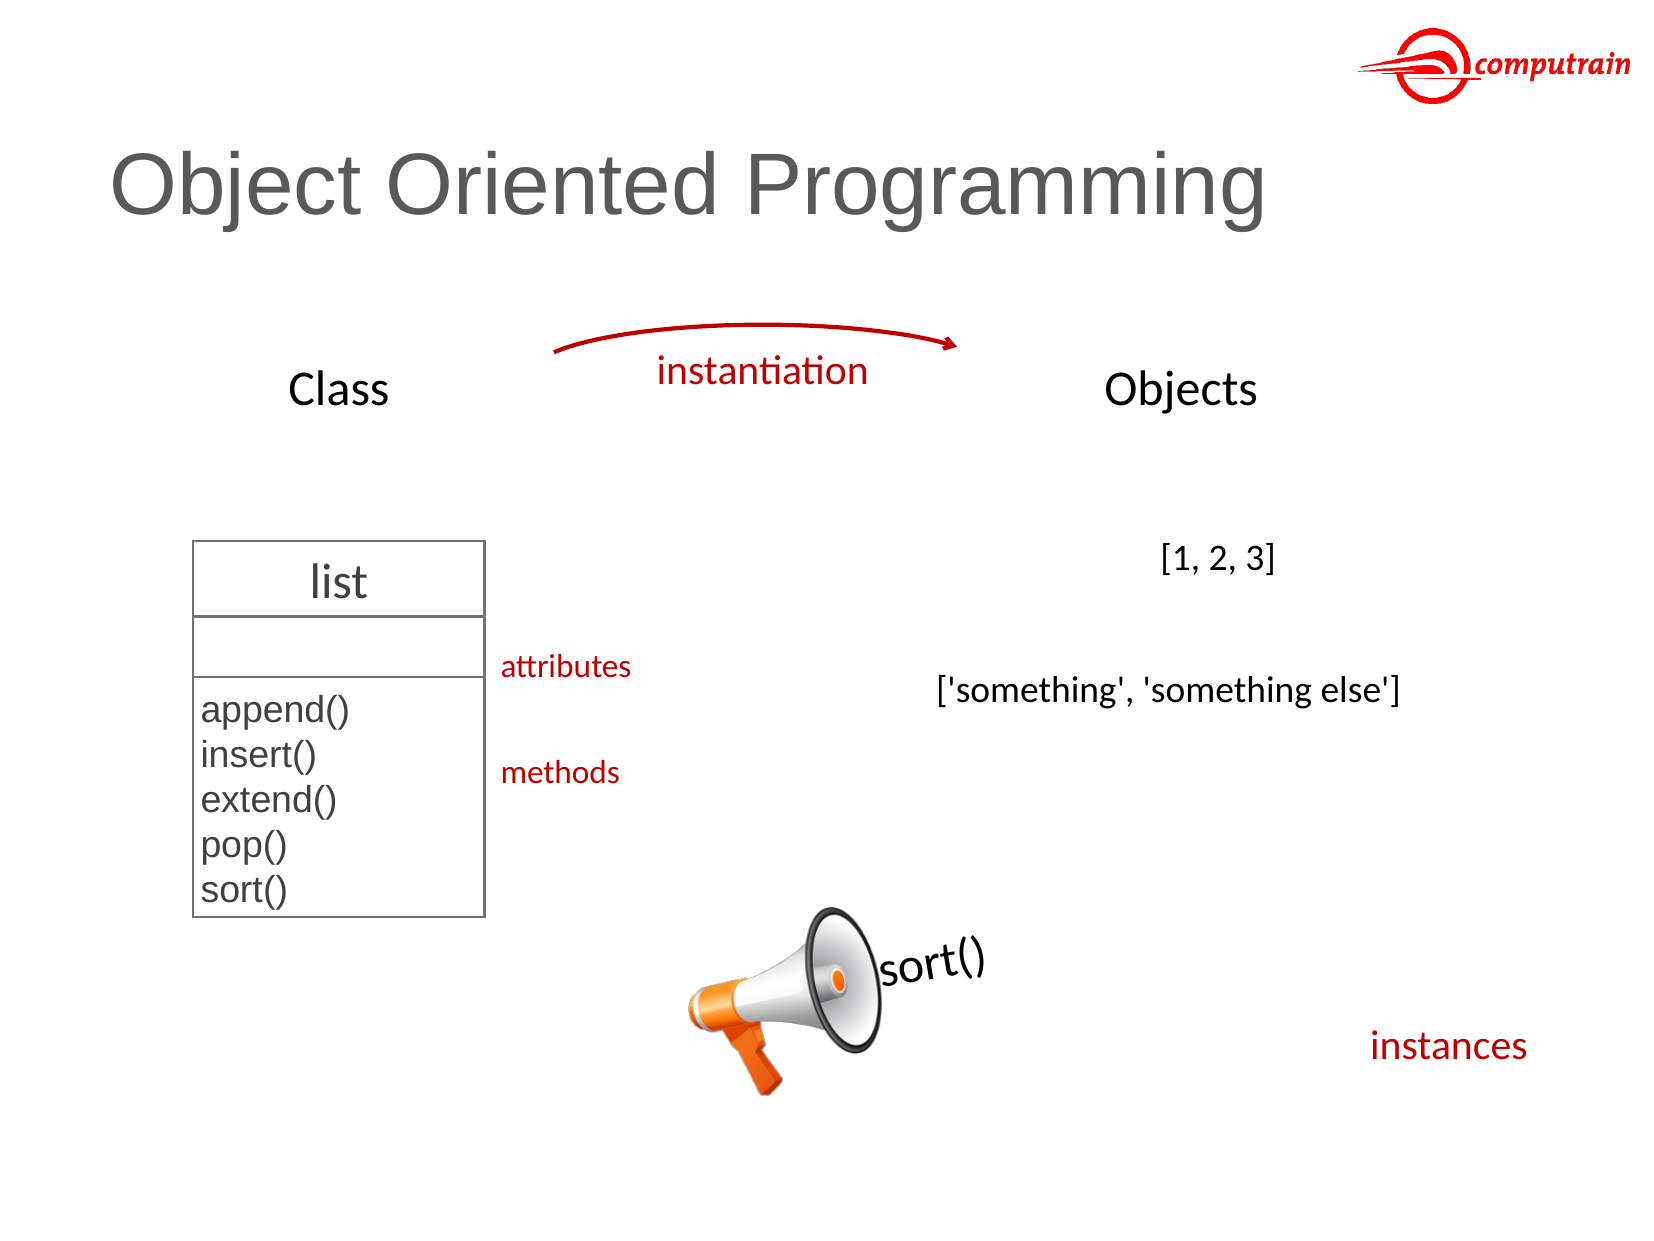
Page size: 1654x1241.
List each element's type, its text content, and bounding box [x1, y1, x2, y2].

picture [1358, 28, 1630, 104]
text_box Class [193, 348, 485, 424]
text_box instantiation [617, 335, 909, 401]
text_box instances [1303, 1010, 1595, 1076]
text_box ['something', 'something else'] [921, 657, 1524, 717]
text_box [553, 335, 617, 359]
text_box [909, 335, 958, 354]
text_box [193, 616, 485, 677]
text_box append() insert() extend() pop() sort() [193, 677, 485, 918]
text_box [619, 324, 908, 335]
text_box Objects [1096, 348, 1266, 424]
text_box [1, 2, 3] [1145, 525, 1430, 586]
text_box list [193, 541, 485, 616]
title Object Oriented Programming [94, 66, 1560, 306]
text_box methods [493, 743, 678, 798]
text_box attributes [493, 636, 678, 692]
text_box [680, 903, 1078, 1100]
